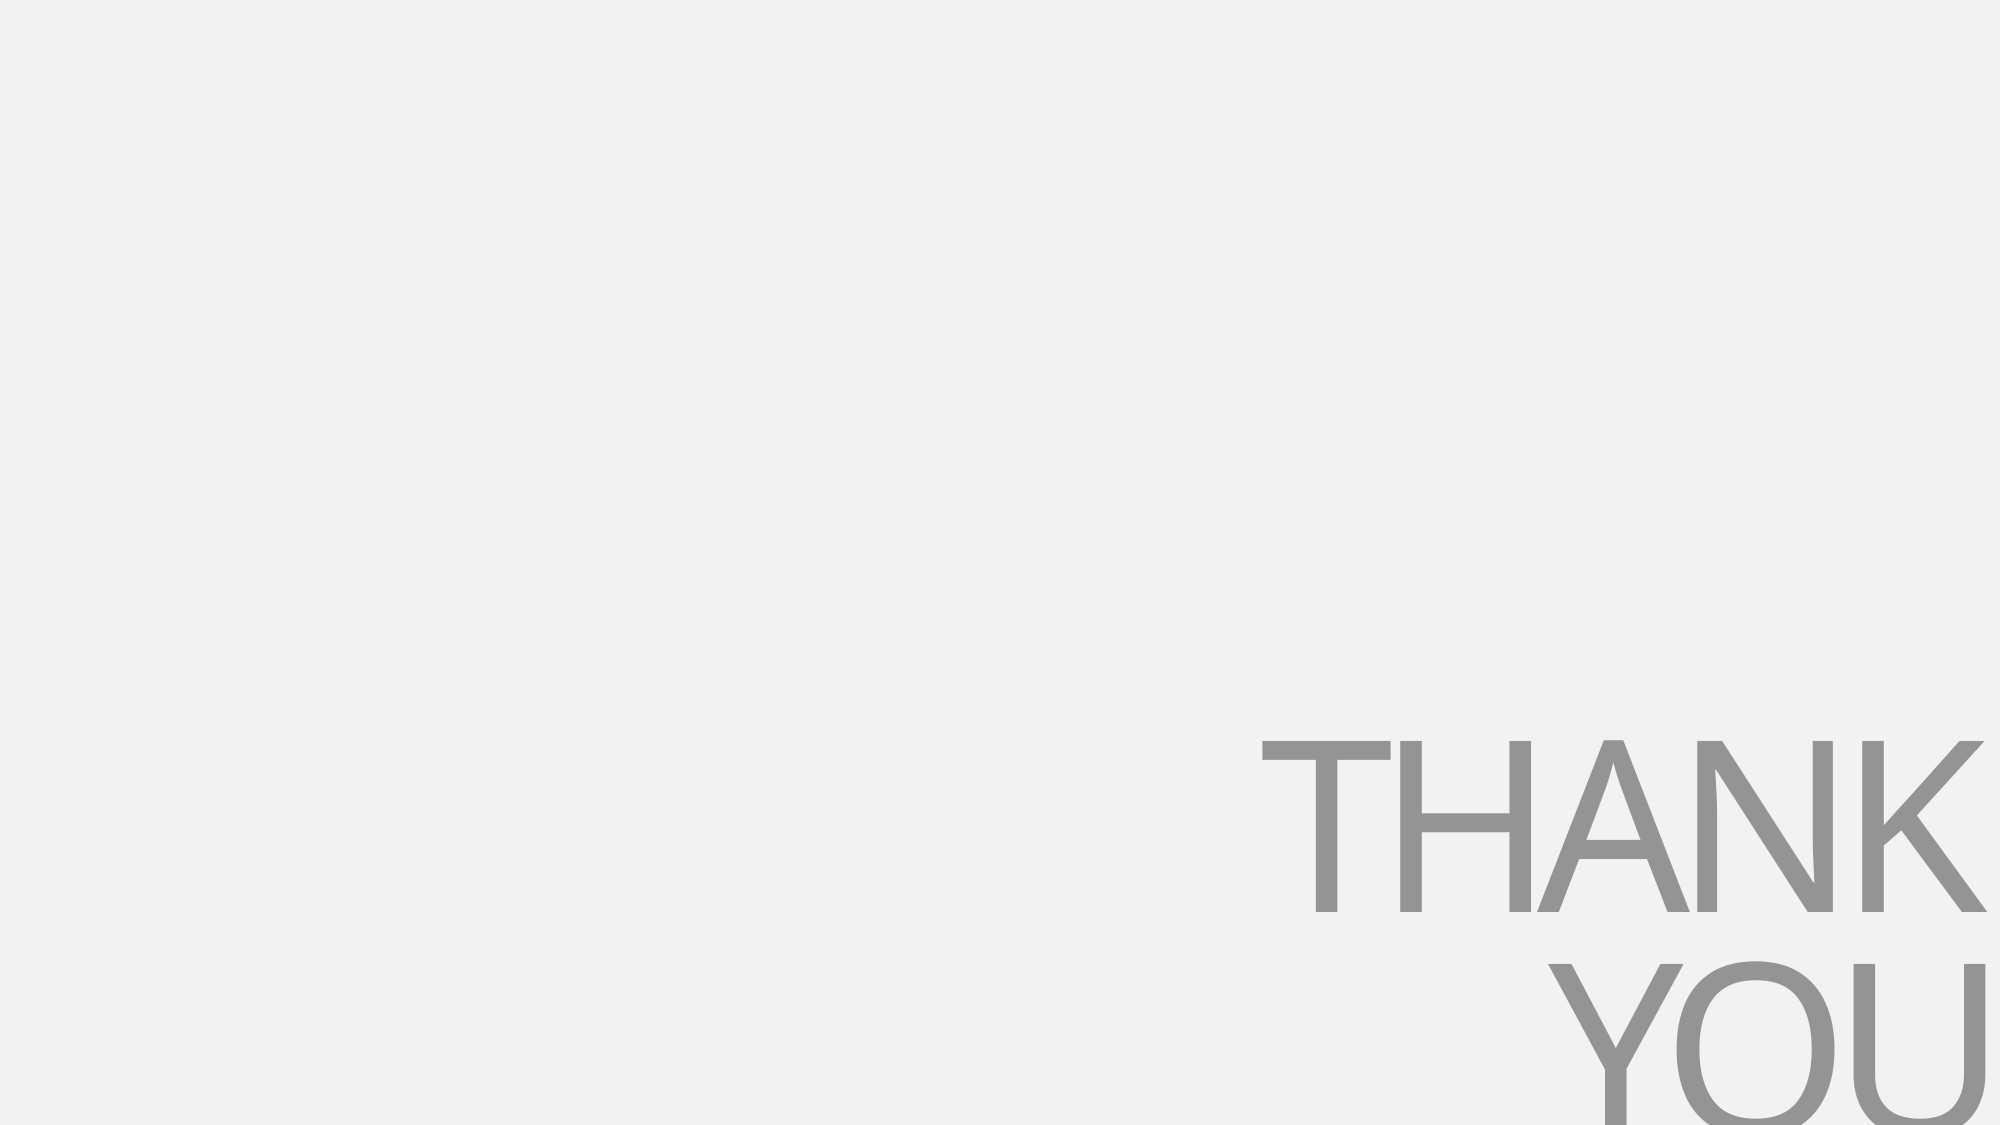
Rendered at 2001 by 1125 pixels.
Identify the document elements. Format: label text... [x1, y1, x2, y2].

text_box THANK [1245, 665, 2000, 968]
text_box YOU [1533, 888, 2000, 1125]
